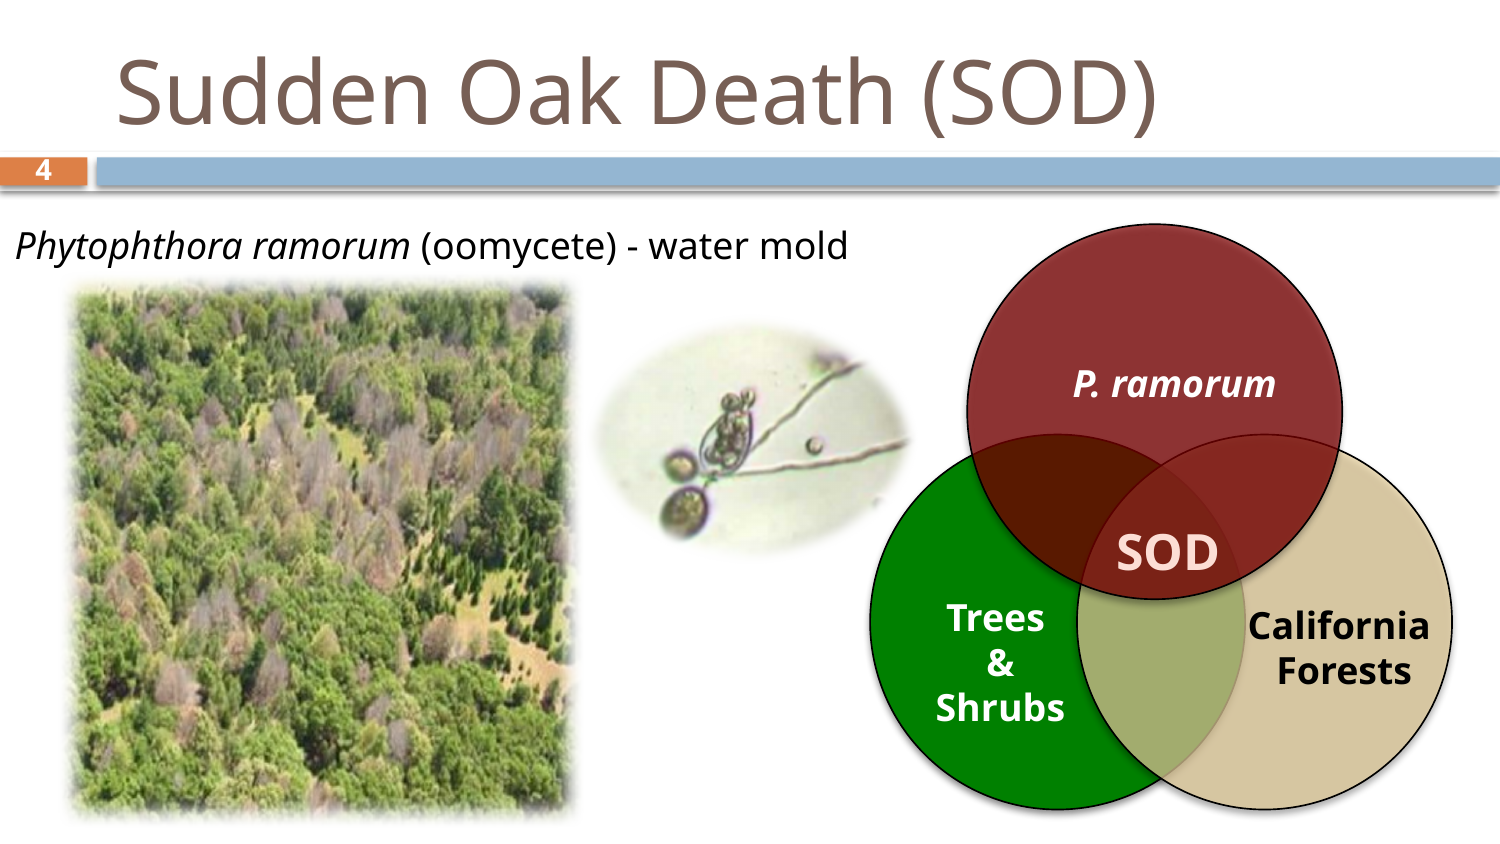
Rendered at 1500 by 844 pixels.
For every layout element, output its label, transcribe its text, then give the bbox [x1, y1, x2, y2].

picture [58, 270, 919, 829]
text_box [869, 223, 1453, 810]
text_box Phytophthora ramorum (oomycete) - water mold [0, 214, 865, 275]
slide_number 4 [0, 156, 88, 187]
title Sudden Oak Death (SOD) [100, 28, 1438, 150]
